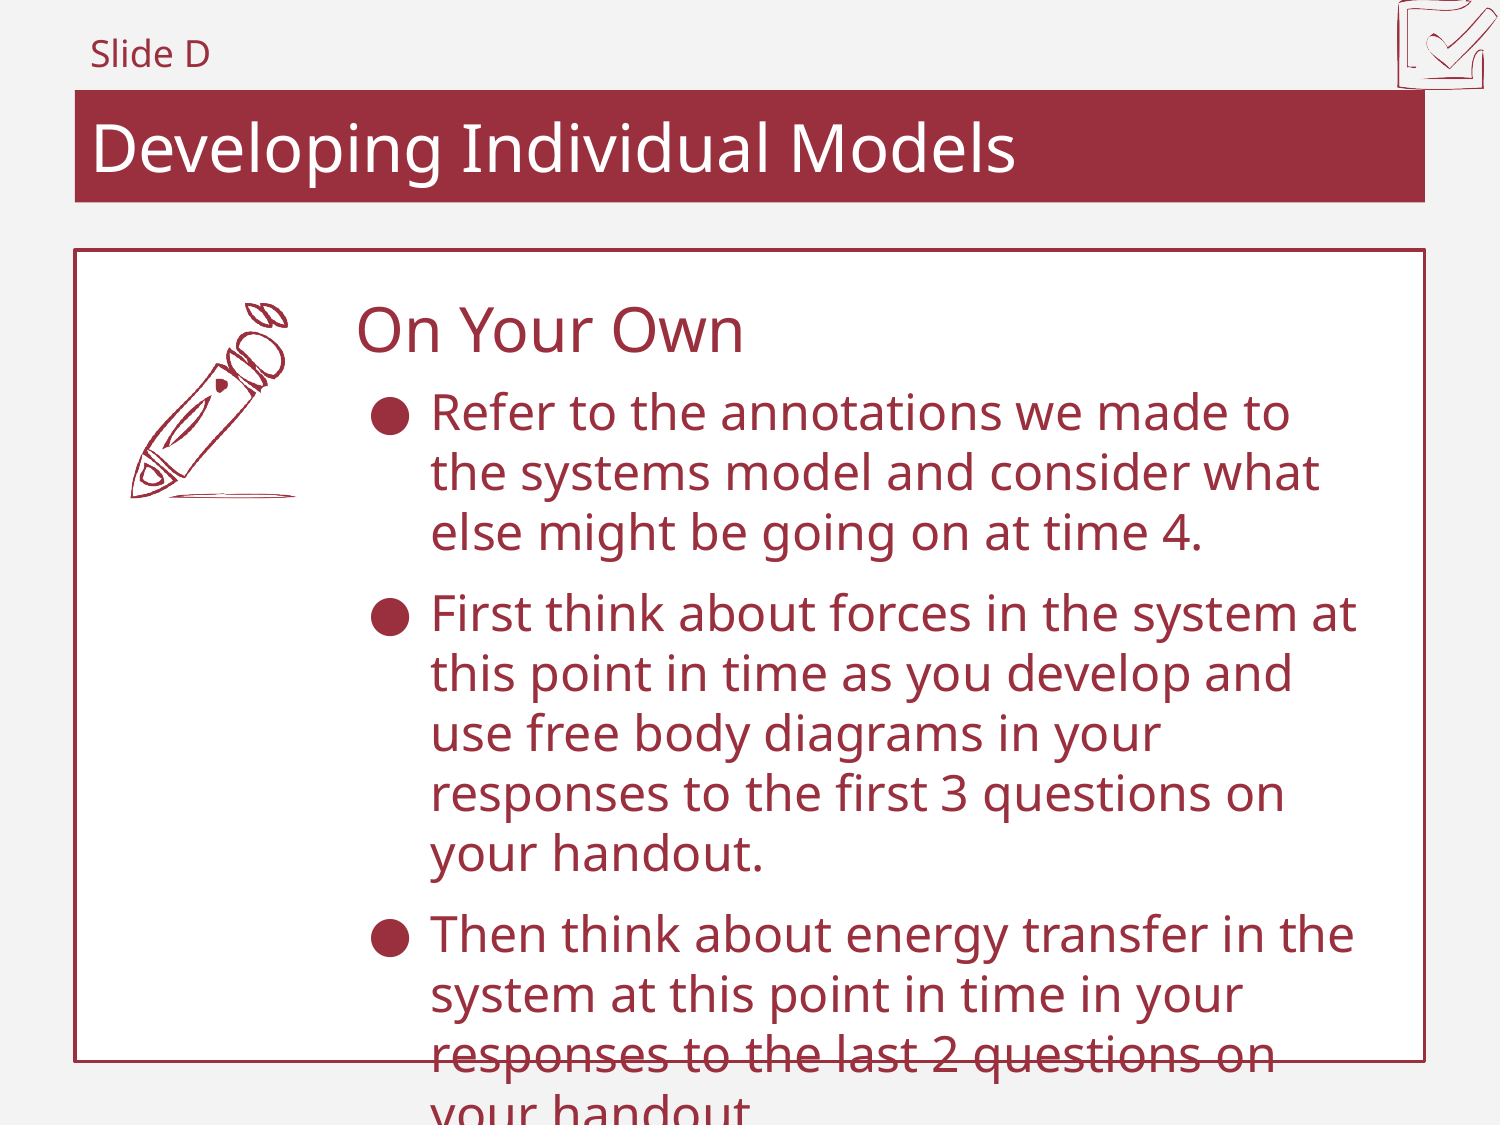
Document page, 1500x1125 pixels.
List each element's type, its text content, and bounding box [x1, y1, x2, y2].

picture [1397, 0, 1498, 91]
text_box On Your Own Refer to the annotations we made to the systems model and consider what else might be going on at time 4. First think about forces in the system at this point in time as you develop and use free body diagrams in your responses to the first 3 questions on your handout. Then think about energy transfer in the system at this point in time in your responses to the last 2 questions on your handout. [355, 290, 1368, 398]
picture [130, 302, 297, 499]
text_box Slide D [75, 0, 686, 90]
text_box [74, 249, 1425, 1062]
text_box Developing Individual Models [74, 90, 1425, 203]
